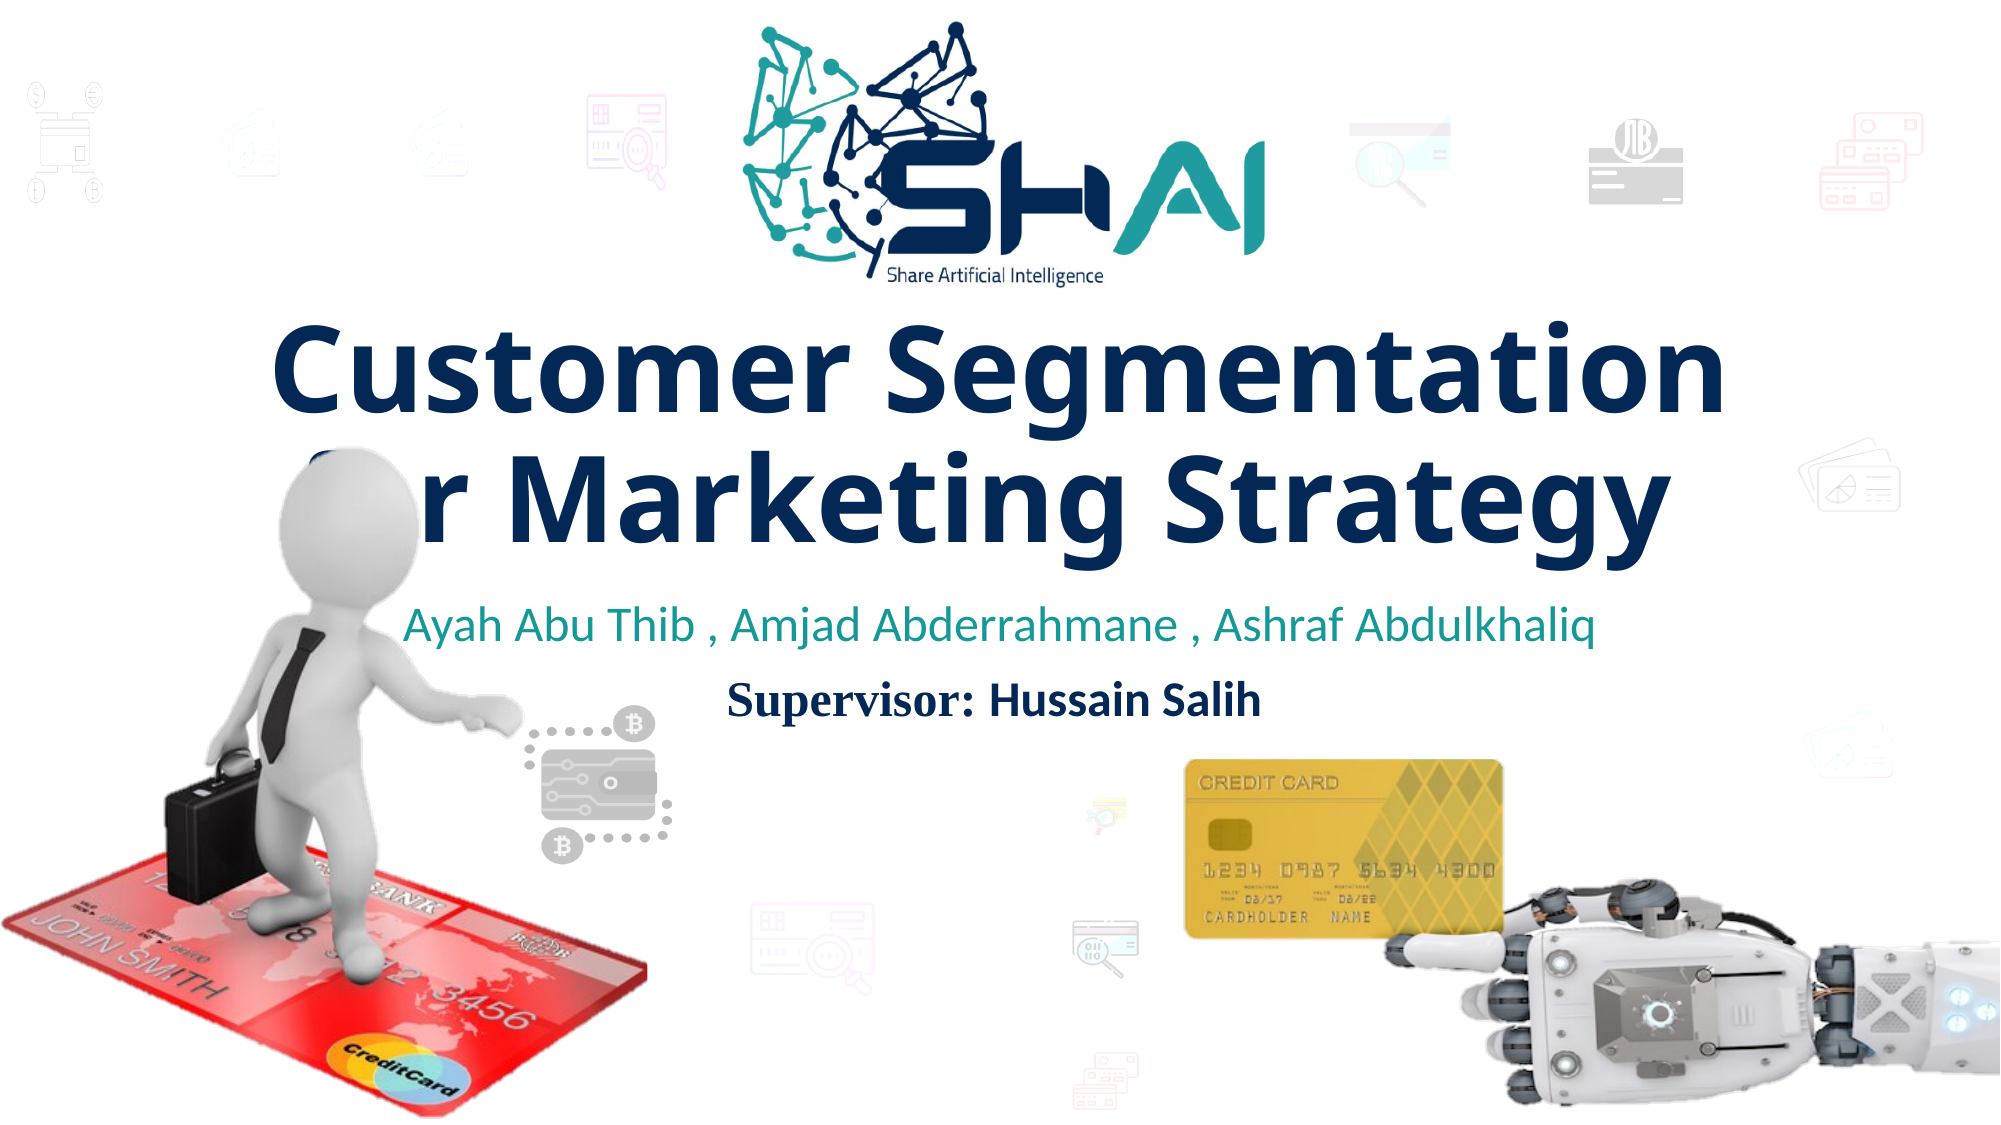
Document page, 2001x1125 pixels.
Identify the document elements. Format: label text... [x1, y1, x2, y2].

subtitle Ayah Abu Thib , Amjad Abderrahmane , Ashraf Abdulkhaliq Supervisor: Hussain Salih [648, 590, 1750, 863]
picture [0, 419, 986, 1121]
title Customer Segmentation for Marketing Strategy [249, 184, 1750, 576]
picture [742, 0, 1272, 309]
picture [1054, 410, 2000, 1121]
picture [15, 17, 716, 213]
picture [1334, 78, 2000, 236]
